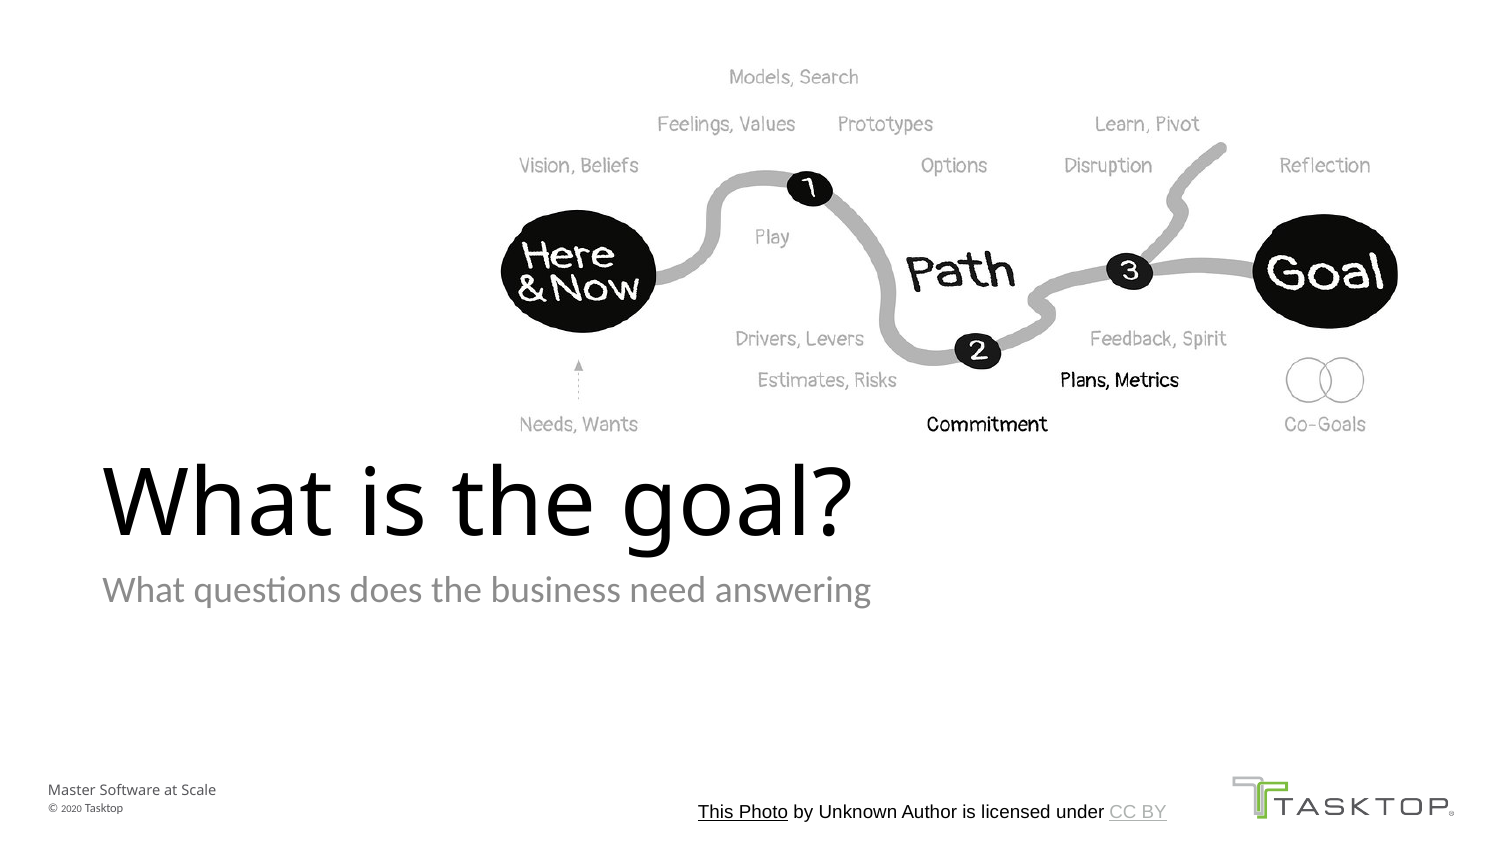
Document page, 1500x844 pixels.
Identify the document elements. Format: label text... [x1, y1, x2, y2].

picture [1211, 737, 1471, 844]
title What is the goal? [102, 210, 1397, 562]
list What questions does the business need answering [102, 564, 1397, 750]
text_box This Photo by Unknown Author is licensed under CC BY [683, 792, 1397, 830]
picture [499, 54, 1398, 448]
